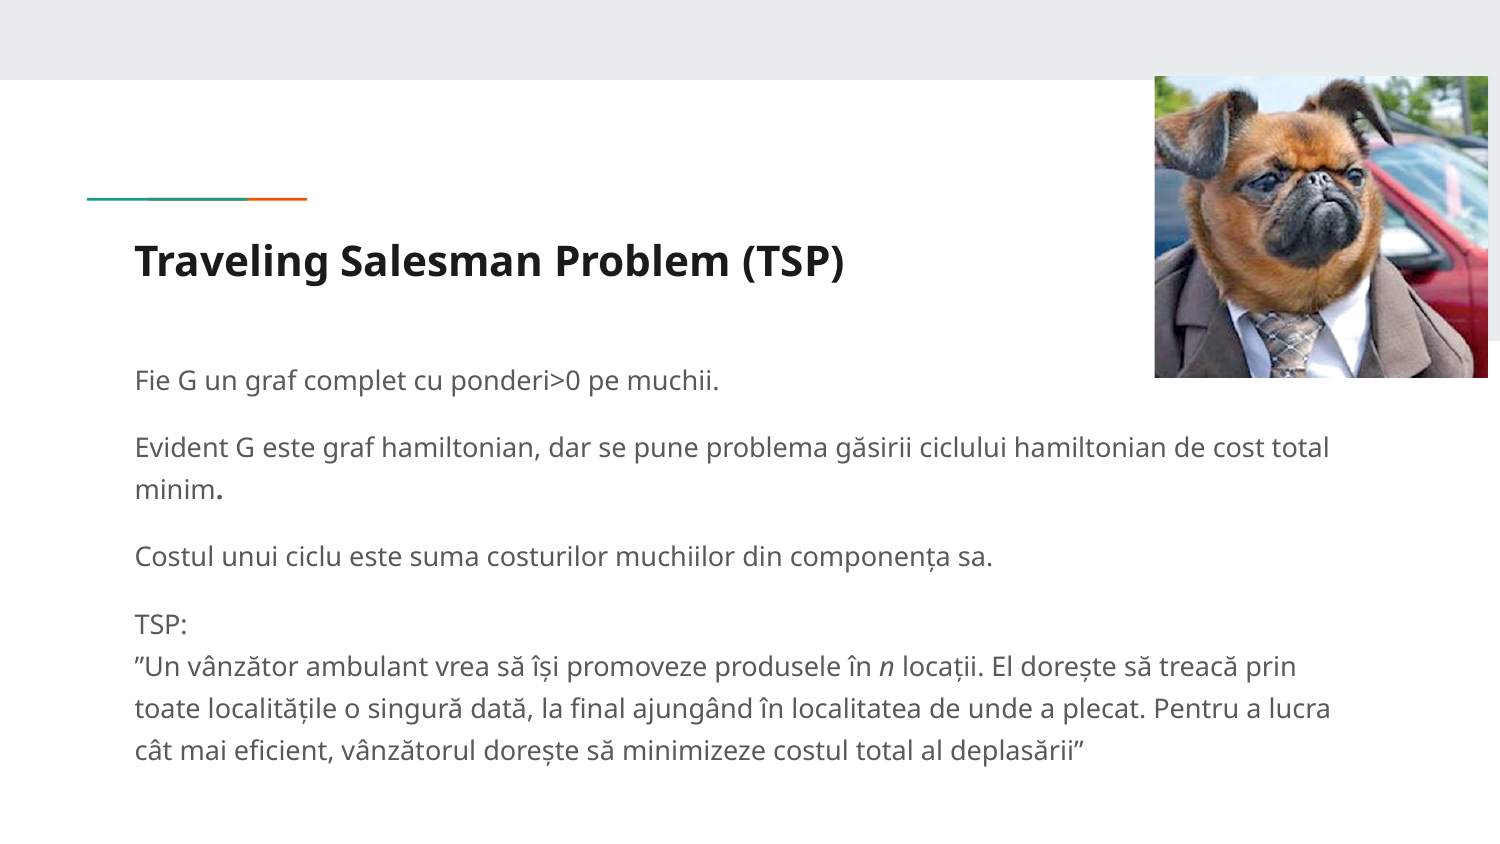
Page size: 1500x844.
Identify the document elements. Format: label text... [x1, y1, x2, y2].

list Fie G un graf complet cu ponderi>0 pe muchii. Evident G este graf hamiltonian, dar se pune problema găsirii ciclului hamiltonian de cost total minim. Costul unui ciclu este suma costurilor muchiilor din componența sa. TSP: ”Un vânzător ambulant vrea să își promoveze produsele în n locații. El dorește să treacă prin toate localitățile o singură dată, la final ajungând în localitatea de unde a plecat. Pentru a lucra cât mai eficient, vânzătorul dorește să minimizeze costul total al deplasării” [119, 341, 1381, 815]
title Traveling Salesman Problem (TSP) [119, 216, 1149, 305]
picture [1154, 75, 1500, 378]
